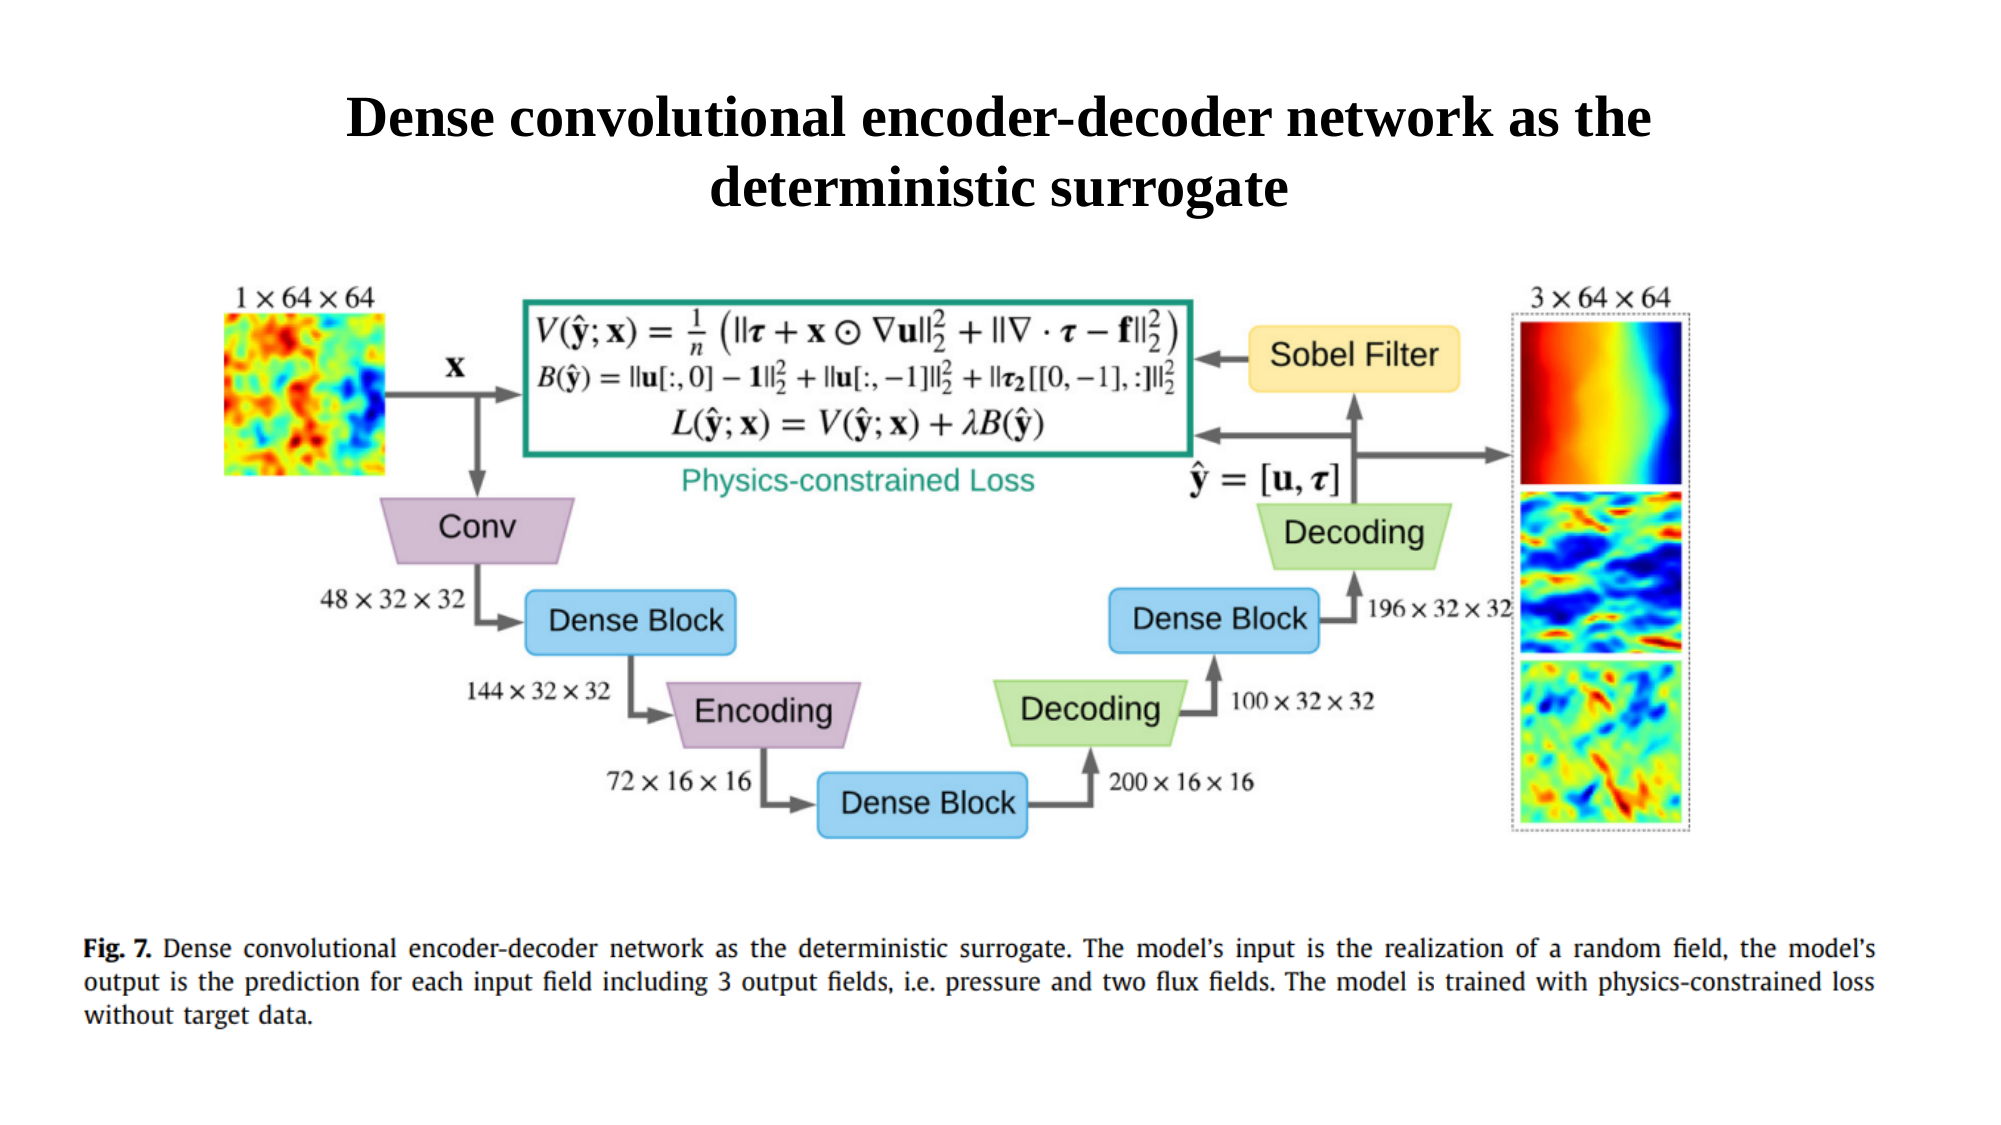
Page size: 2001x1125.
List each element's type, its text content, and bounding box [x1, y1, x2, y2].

text_box Dense convolutional encoder-decoder network as the deterministic surrogate [238, 71, 1762, 226]
picture [66, 928, 1894, 1040]
picture [208, 267, 1714, 858]
